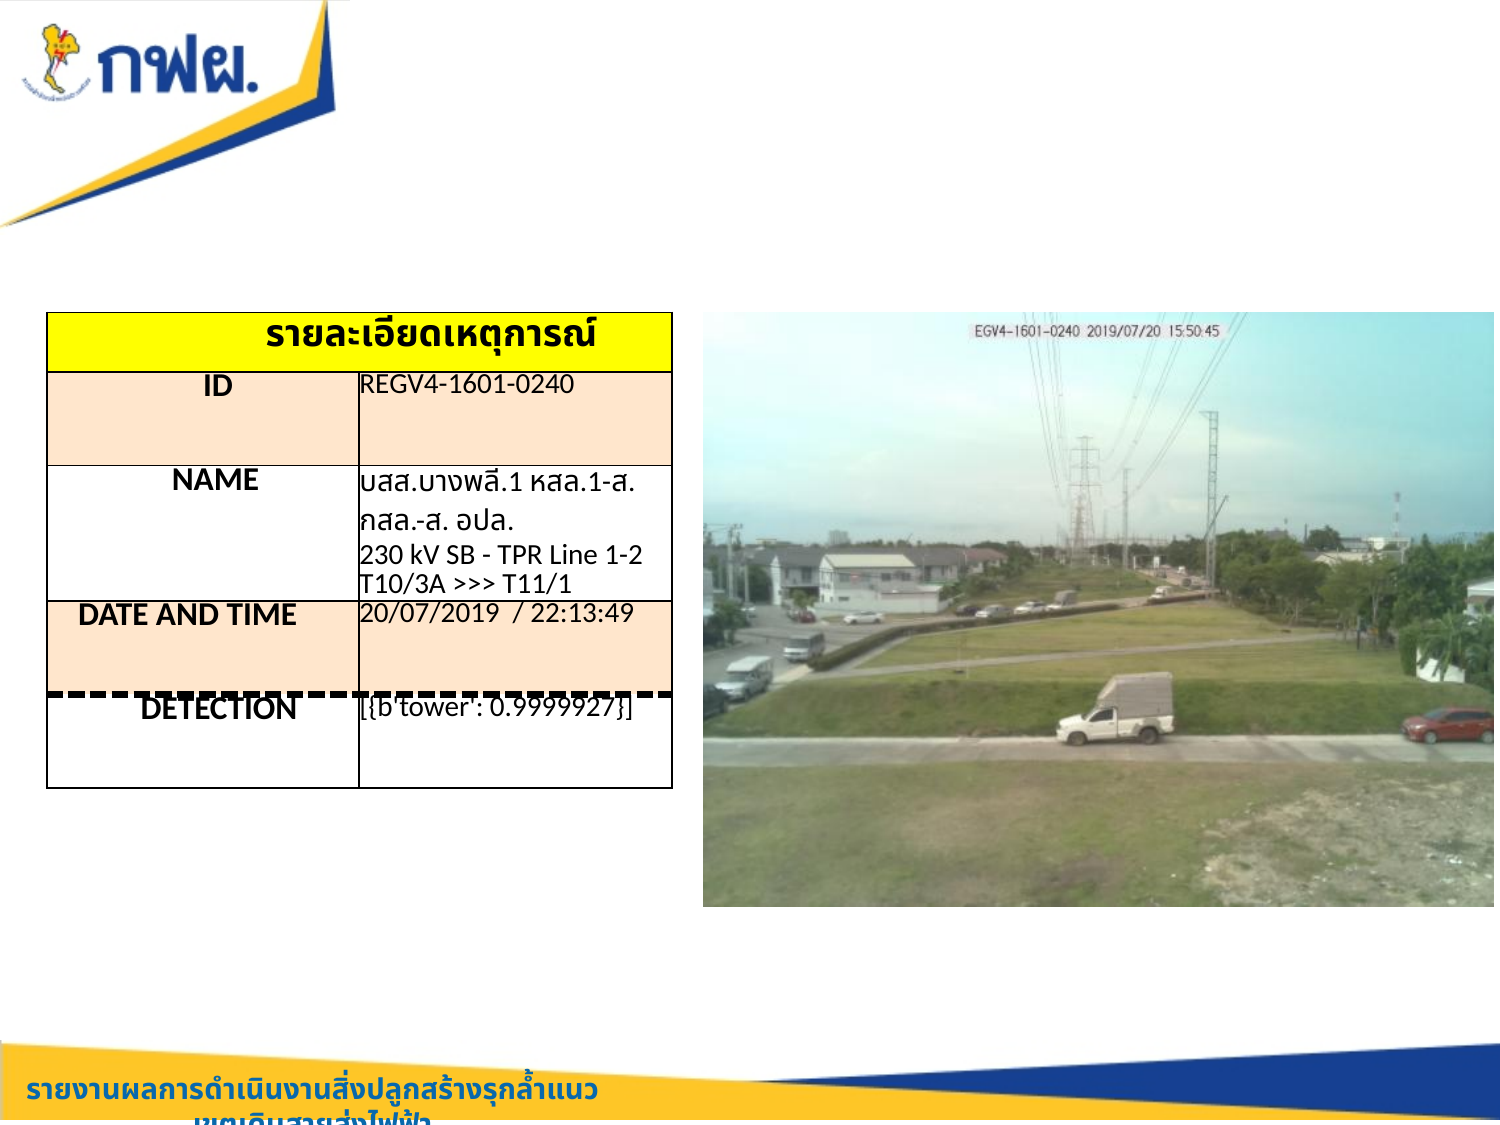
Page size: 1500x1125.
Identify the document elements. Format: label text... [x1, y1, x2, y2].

table_cell DATE AND TIME [48, 602, 358, 694]
picture [702, 312, 1494, 907]
table_cell DETECTION [48, 694, 358, 787]
table_cell [{b'tower': 0.9999927}] [360, 694, 671, 787]
picture [0, 1040, 1500, 1120]
table_cell ID [48, 373, 358, 465]
table_cell 20/07/2019 / 22:13:49 [360, 602, 671, 694]
table_header รายละเอียดเหตุการณ์ [48, 313, 671, 371]
table_cell NAME [48, 466, 358, 600]
table_cell REGV4-1601-0240 [360, 373, 671, 465]
picture [0, 0, 351, 235]
table_cell บสส.บางพลี.1 หสล.1-ส. กสล.-ส. อปล. 230 kV SB - TPR Line 1-2 T10/3A >>> T11/1 [360, 466, 671, 600]
